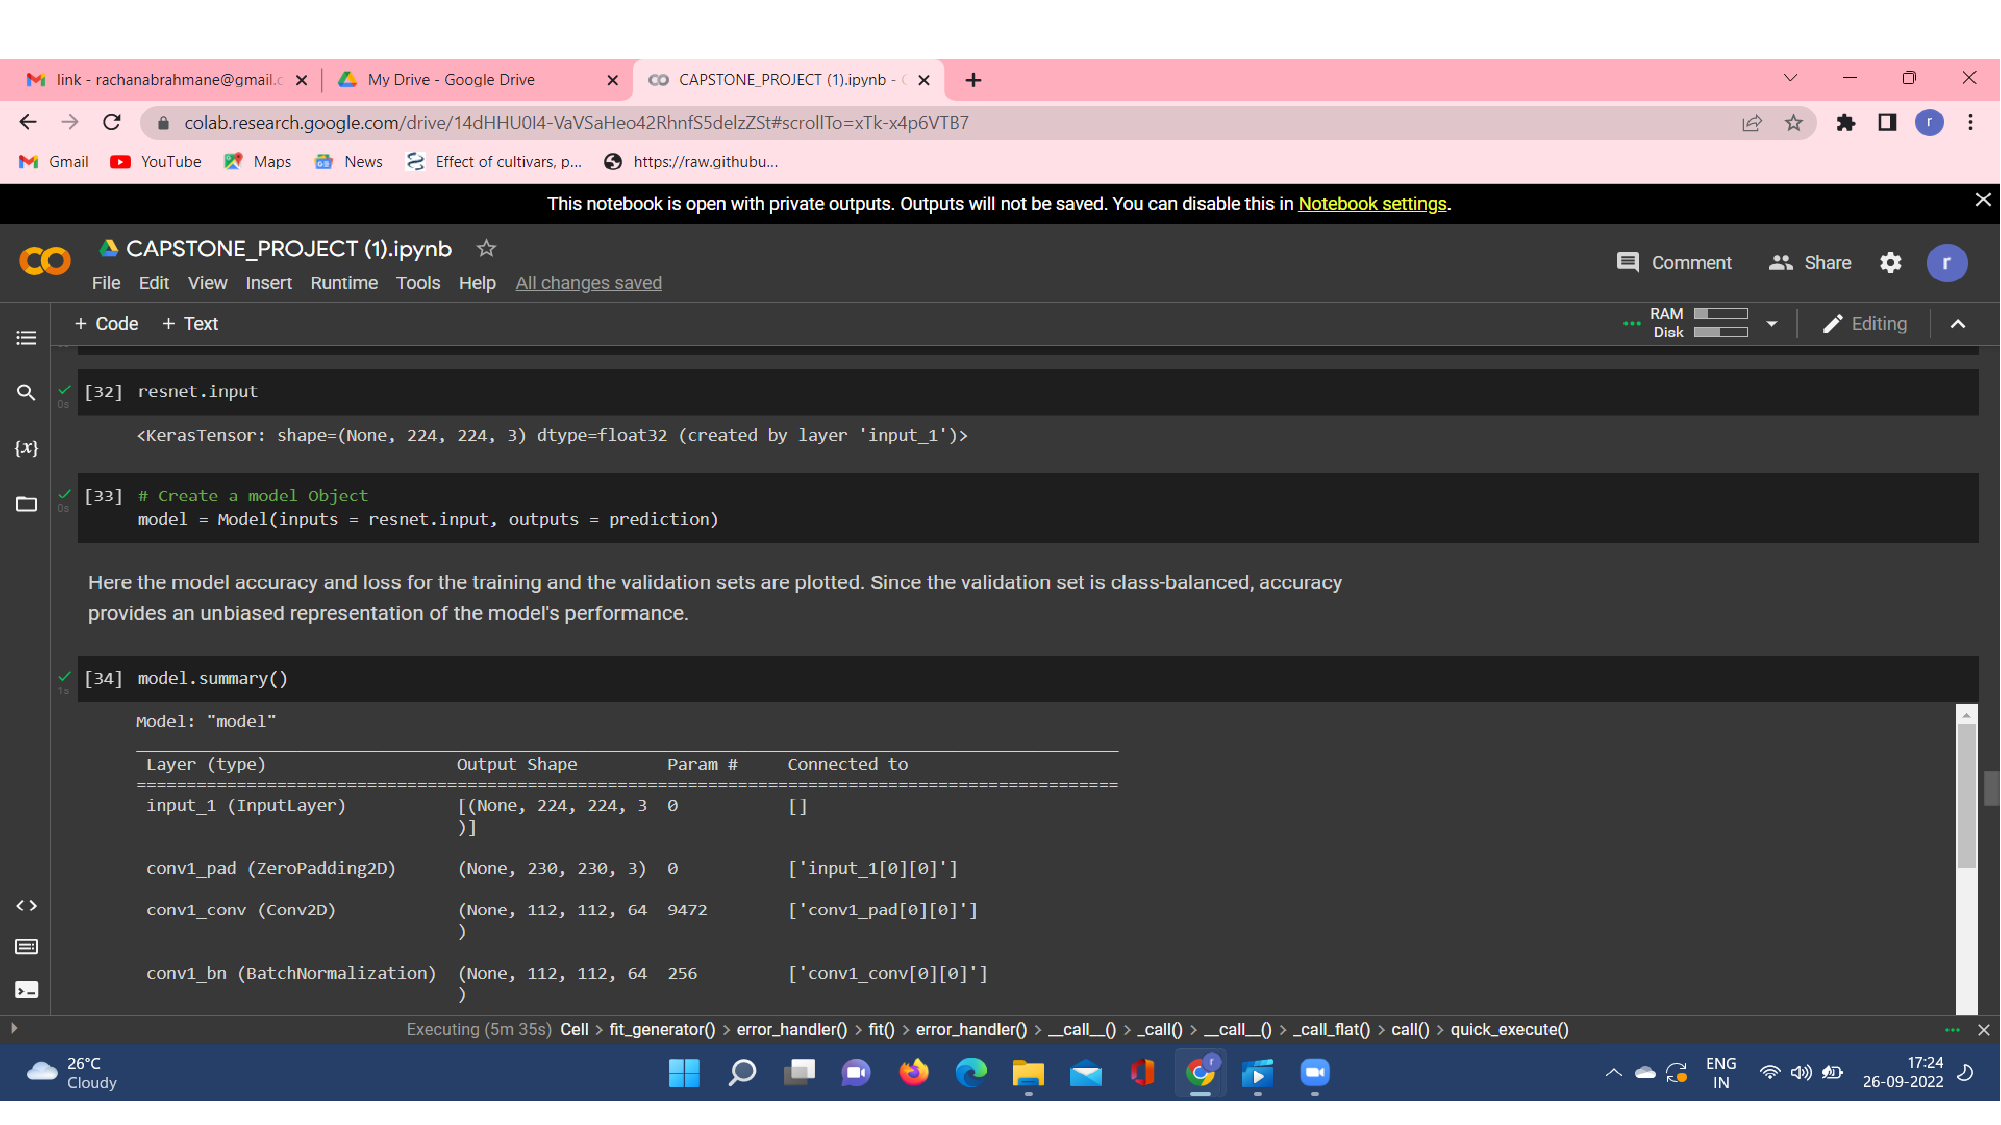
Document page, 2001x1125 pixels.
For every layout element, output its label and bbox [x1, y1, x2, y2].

list [0, 59, 2000, 1101]
